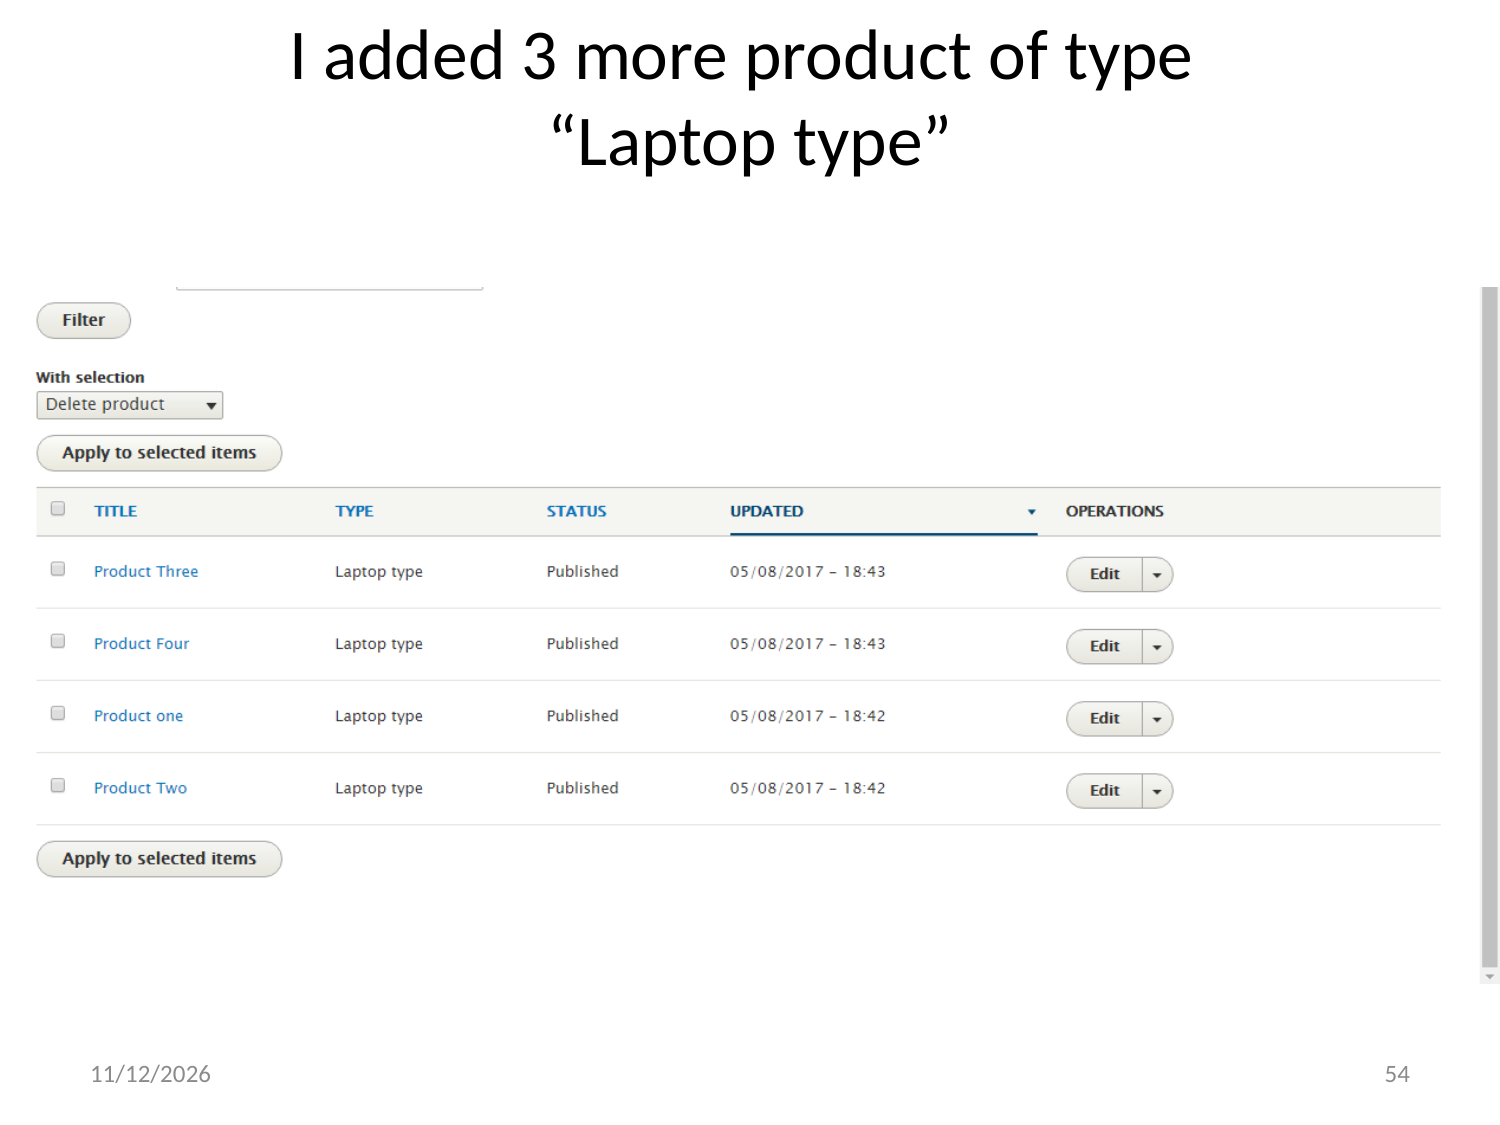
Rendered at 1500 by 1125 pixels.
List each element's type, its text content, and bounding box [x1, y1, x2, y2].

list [0, 287, 1500, 984]
slide_number 54 [1074, 1042, 1425, 1103]
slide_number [75, 1042, 425, 1103]
title I added 3 more product of type “Laptop type” [0, 0, 1500, 188]
